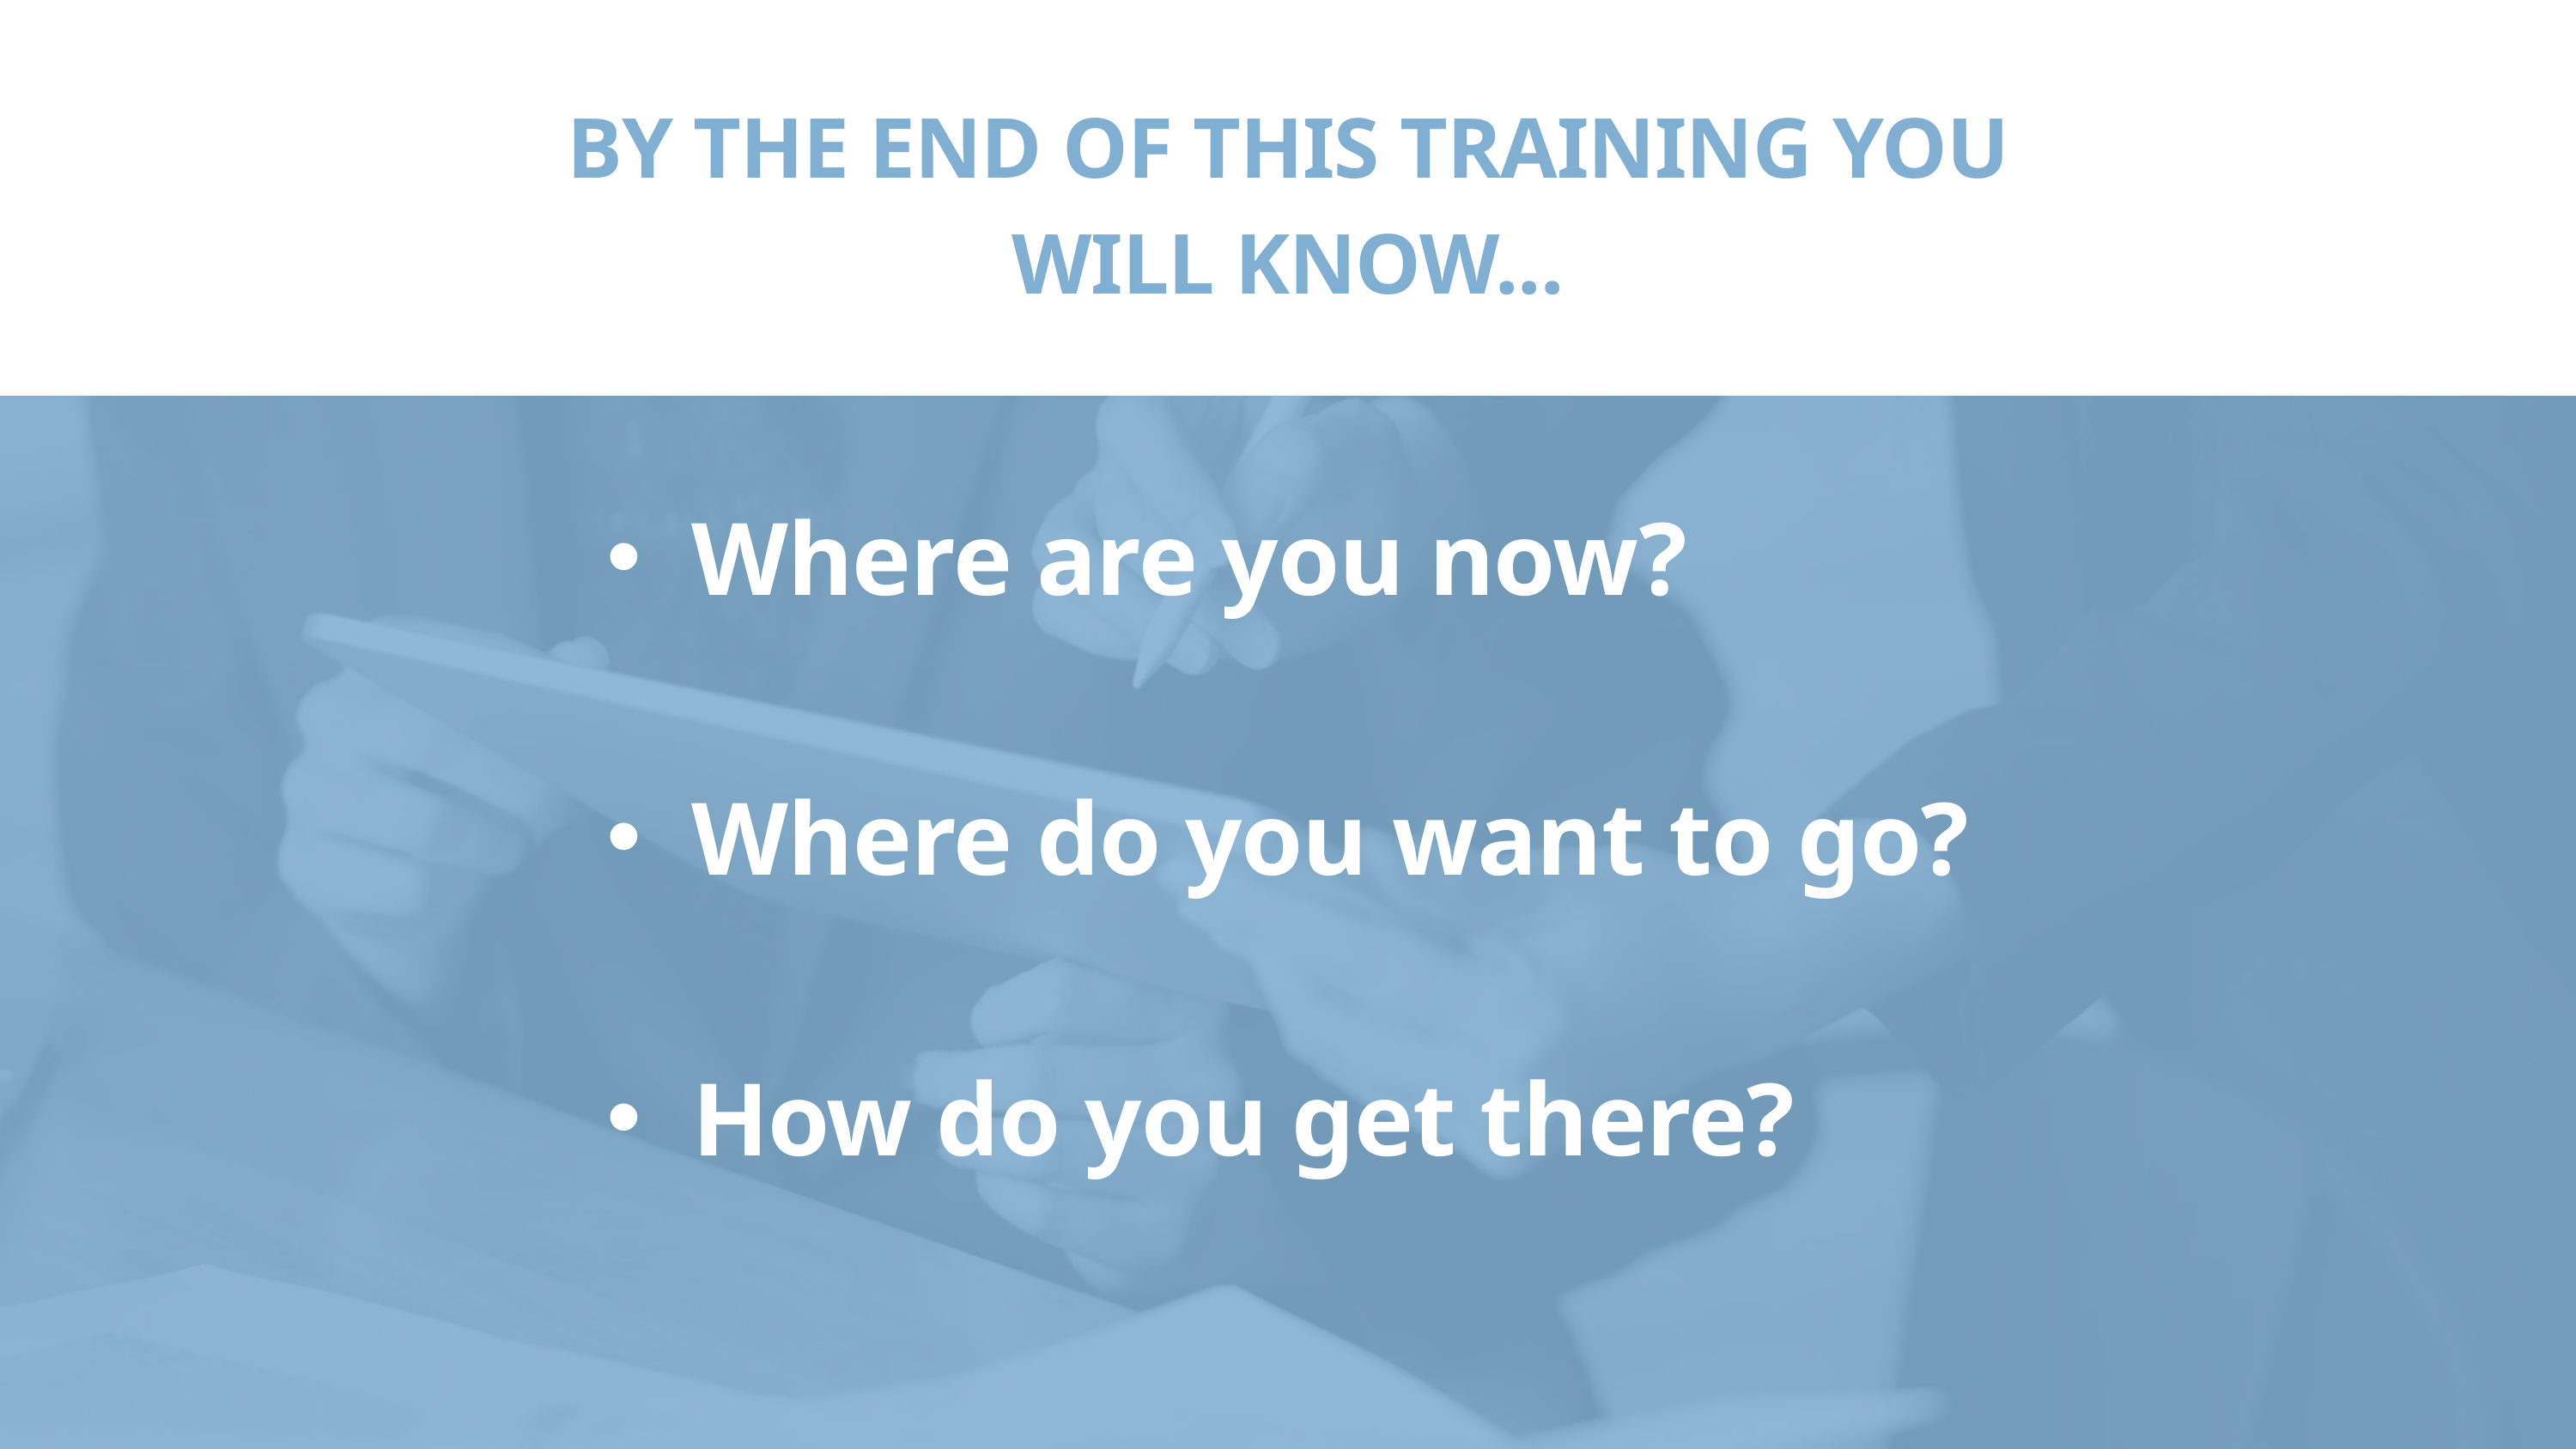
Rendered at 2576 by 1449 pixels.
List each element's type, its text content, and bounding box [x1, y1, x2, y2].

text_box [0, 396, 2576, 1449]
text_box Where are you now? Where do you want to go? How do you get there? [521, 474, 2055, 1177]
text_box [0, 0, 2576, 396]
text_box BY THE END OF THIS TRAINING YOU WILL KNOW... [543, 78, 2033, 312]
